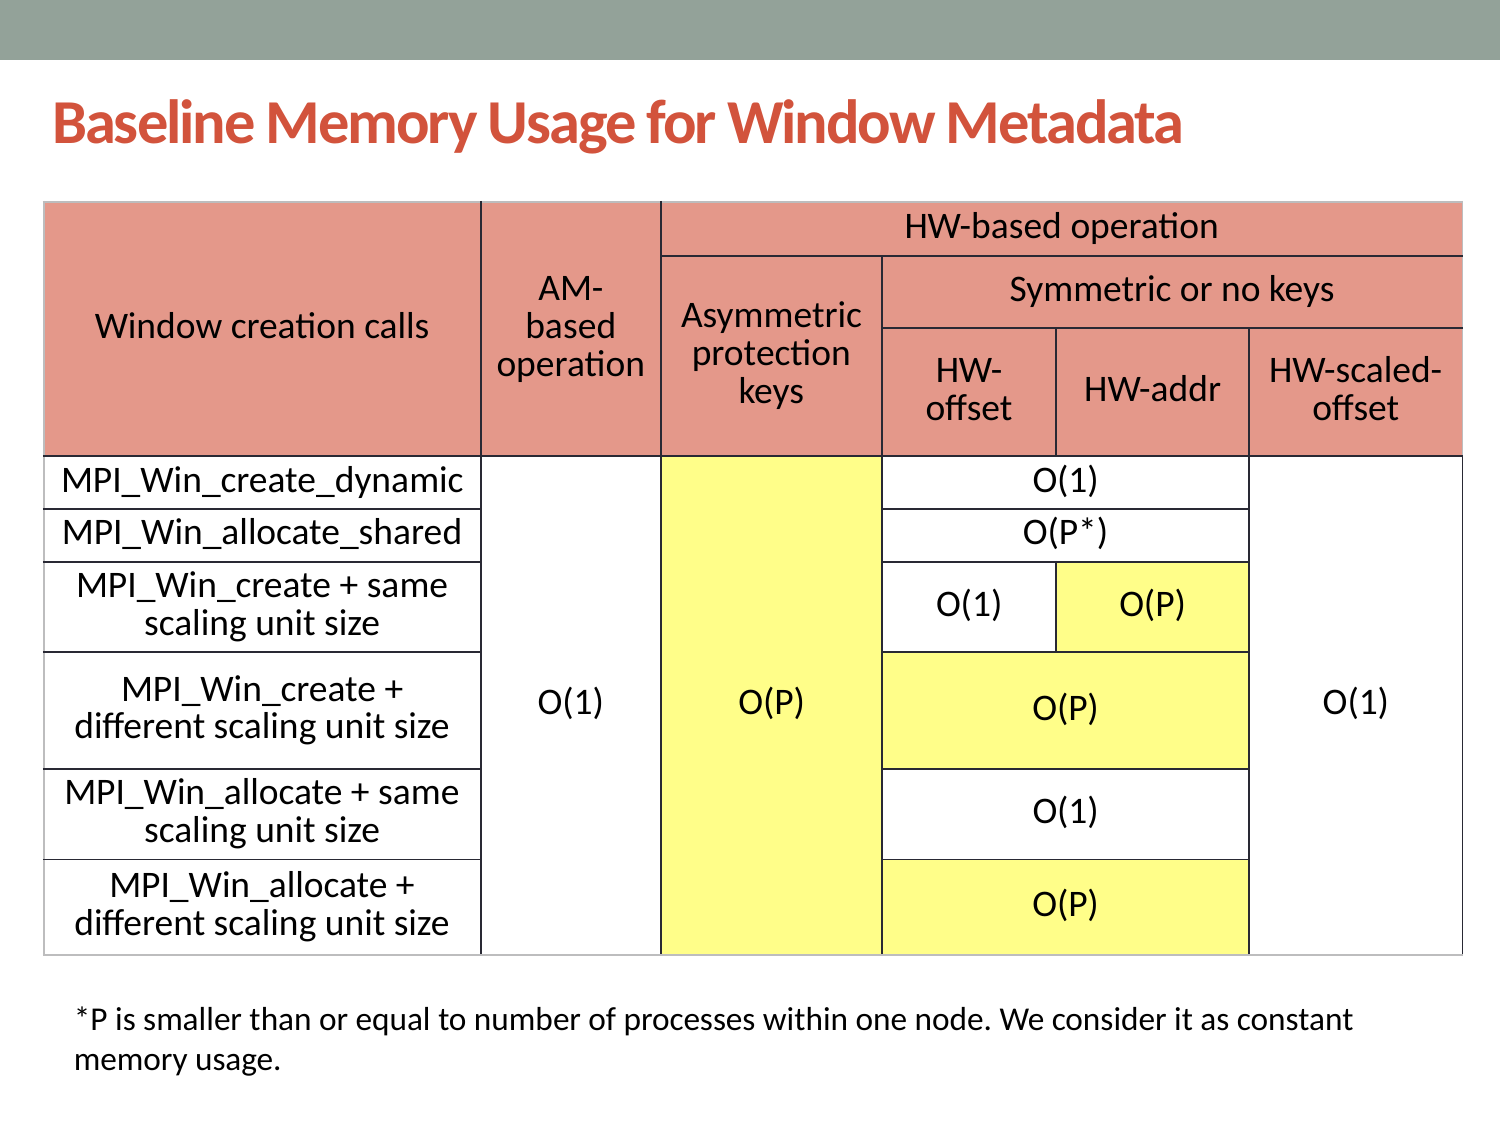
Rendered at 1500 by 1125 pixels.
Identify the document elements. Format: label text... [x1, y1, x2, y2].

table_cell HW-addr [1057, 329, 1248, 455]
table_cell MPI_Win_create + same scaling unit size [45, 563, 480, 651]
table_cell O(1) [883, 457, 1248, 508]
table_header AM-based operation [482, 203, 660, 455]
table_cell MPI_Win_allocate + same scaling unit size [45, 770, 480, 859]
table_cell Symmetric or no keys [883, 257, 1462, 327]
table_cell O(P) [883, 653, 1248, 768]
table_cell O(1) [482, 457, 660, 954]
table_cell MPI_Win_allocate + different scaling unit size [45, 860, 480, 954]
table_cell O(P*) [883, 510, 1248, 561]
table_cell MPI_Win_create + different scaling unit size [45, 653, 480, 768]
table_cell HW-scaled-offset [1250, 329, 1462, 455]
table_header Window creation calls [45, 203, 480, 455]
table_cell O(1) [883, 563, 1055, 651]
table_cell O(P) [1057, 563, 1248, 651]
table_cell O(1) [883, 770, 1248, 859]
table_cell O(P) [662, 457, 881, 954]
table_cell MPI_Win_create_dynamic [45, 457, 480, 508]
table_cell MPI_Win_allocate_shared [45, 510, 480, 561]
table_cell O(P) [883, 860, 1248, 954]
table_header HW-based operation [662, 203, 1462, 255]
table_cell HW-offset [883, 329, 1055, 455]
table_cell O(1) [1250, 457, 1462, 954]
table_cell Asymmetric protection keys [662, 257, 881, 455]
text_box Baseline Memory Usage for Window Metadata [37, 54, 1500, 184]
text_box *P is smaller than or equal to number of processes within one node. We consider it as constant memory usage. [59, 990, 1463, 1085]
